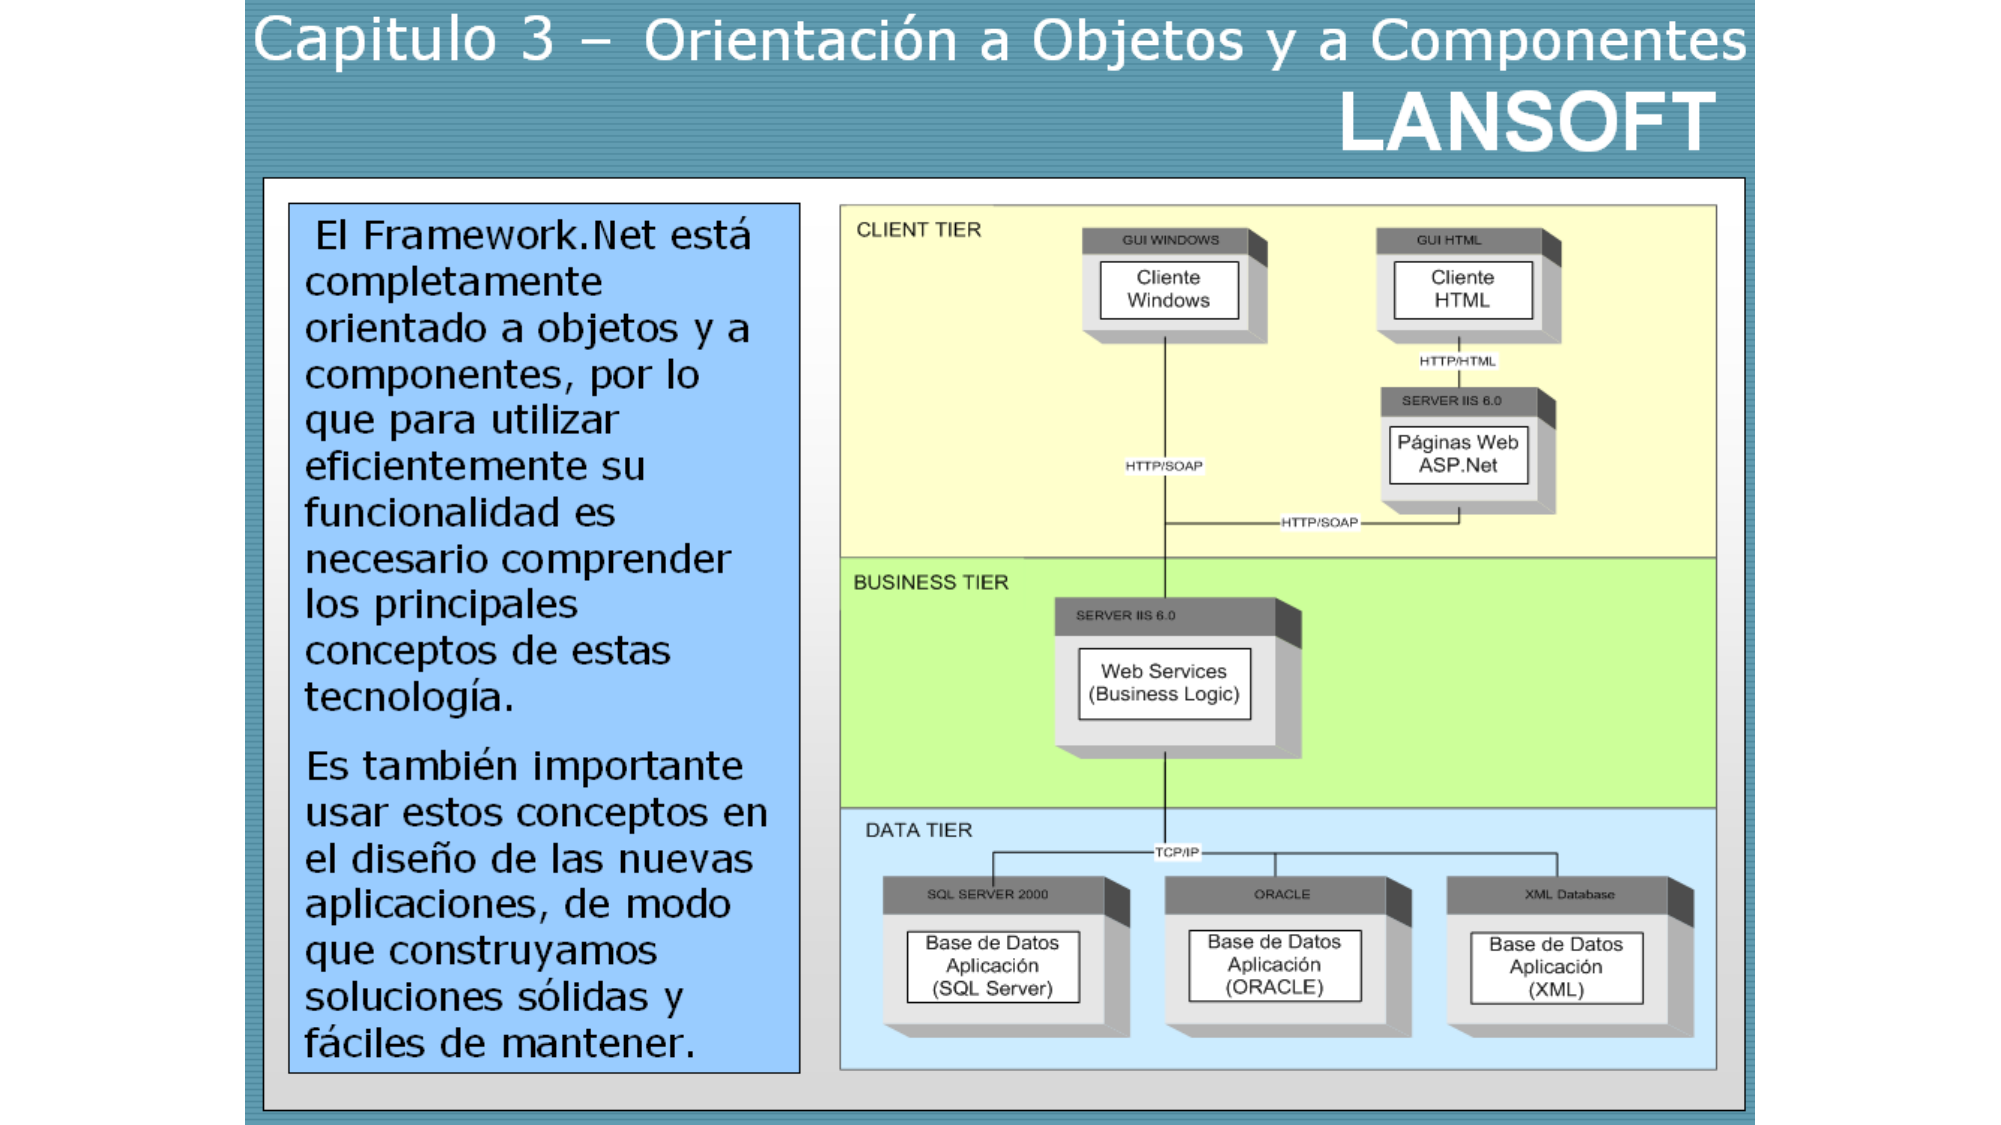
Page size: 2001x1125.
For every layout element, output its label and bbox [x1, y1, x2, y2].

picture [244, 0, 1755, 1125]
